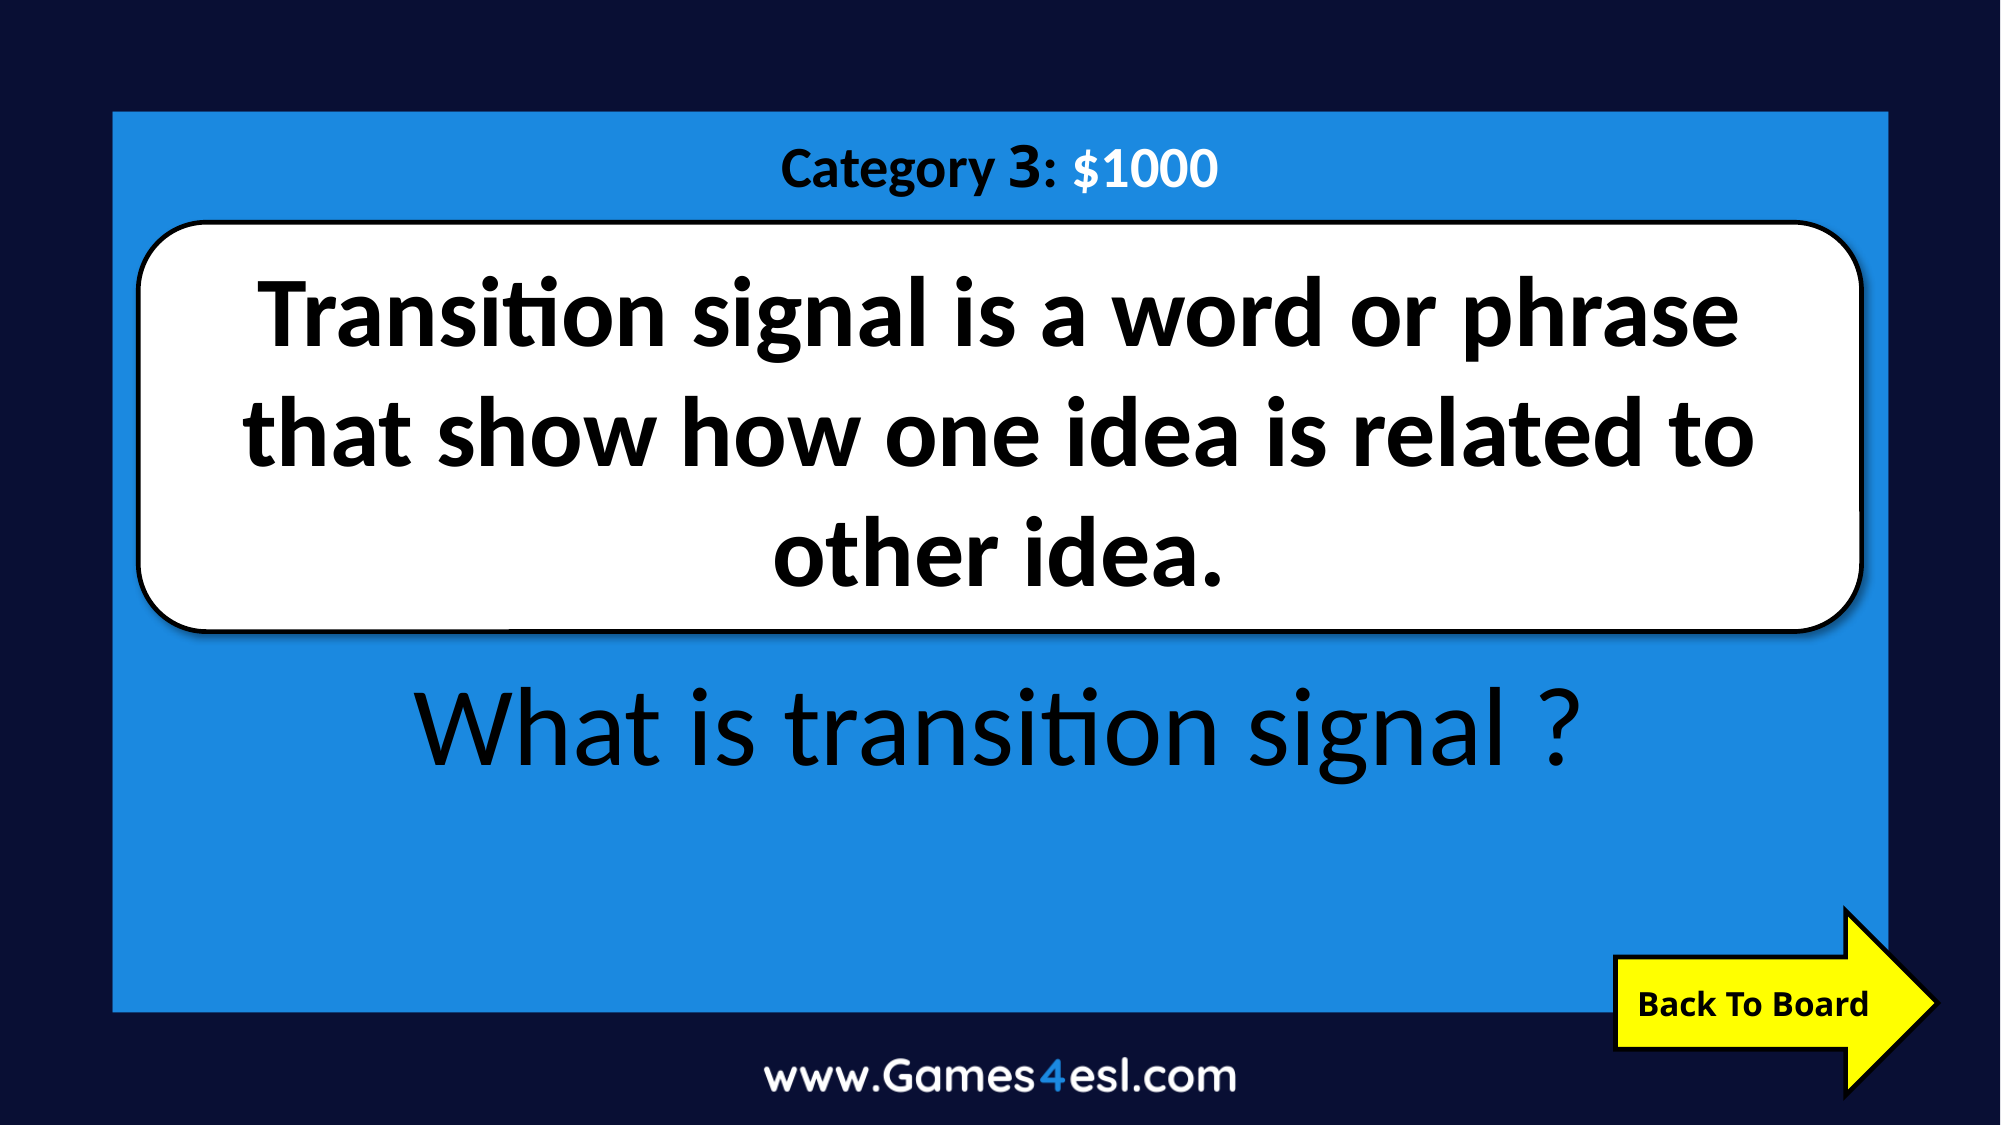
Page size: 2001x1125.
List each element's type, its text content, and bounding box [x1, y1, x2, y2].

text_box Back To Board [1614, 908, 1940, 1098]
text_box What is transition signal ? [138, 645, 1862, 796]
picture [0, 0, 2001, 1125]
text_box Category 3: $1000 [111, 121, 1889, 207]
text_box Transition signal is a word or phrase that show how one idea is related to other idea. [137, 221, 1863, 633]
